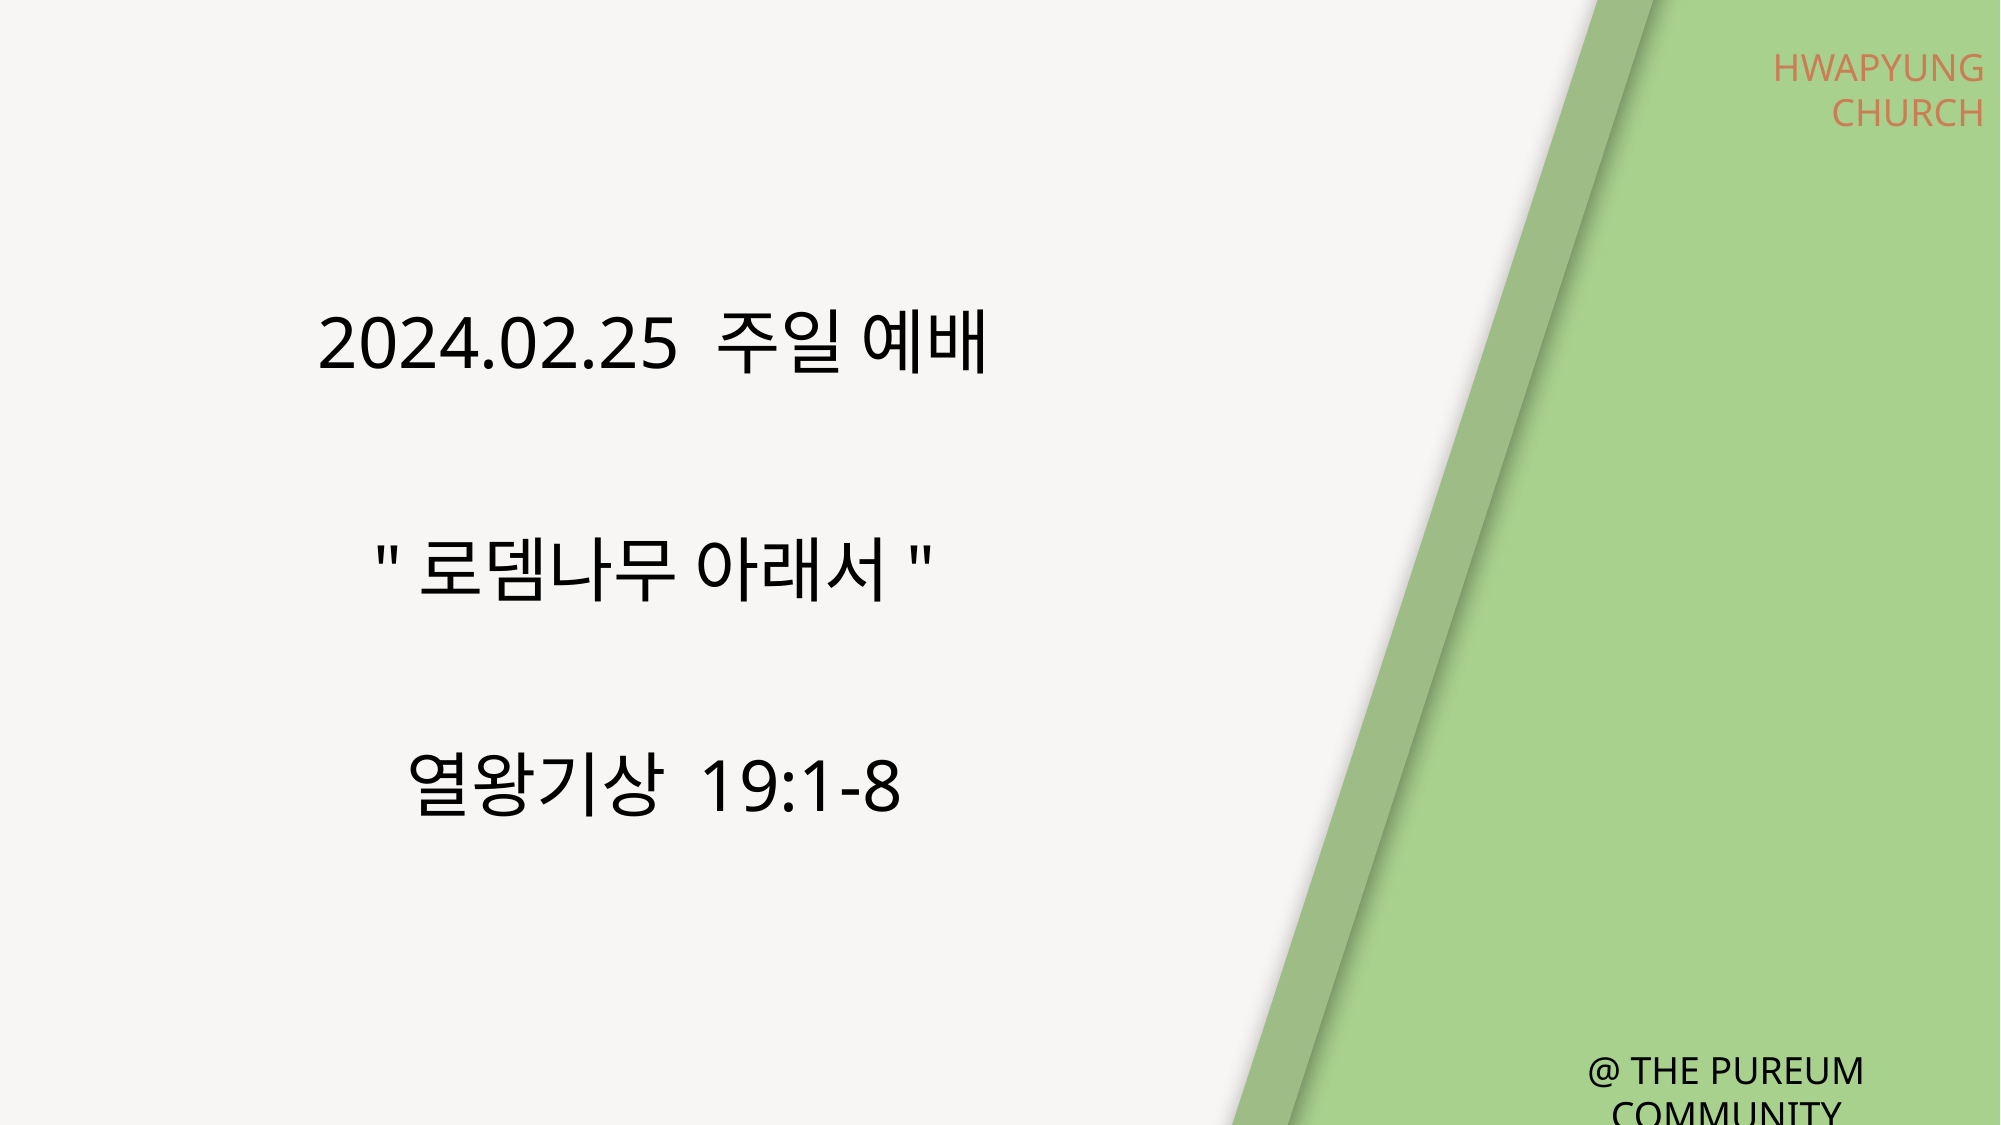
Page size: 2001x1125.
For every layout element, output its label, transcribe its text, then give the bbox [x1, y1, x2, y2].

list 열왕기상 19:1-8 [0, 743, 1309, 823]
list 2024.02.25 주일 예배 [0, 299, 1309, 380]
list "로뎀나무 아래서" [0, 527, 1309, 608]
